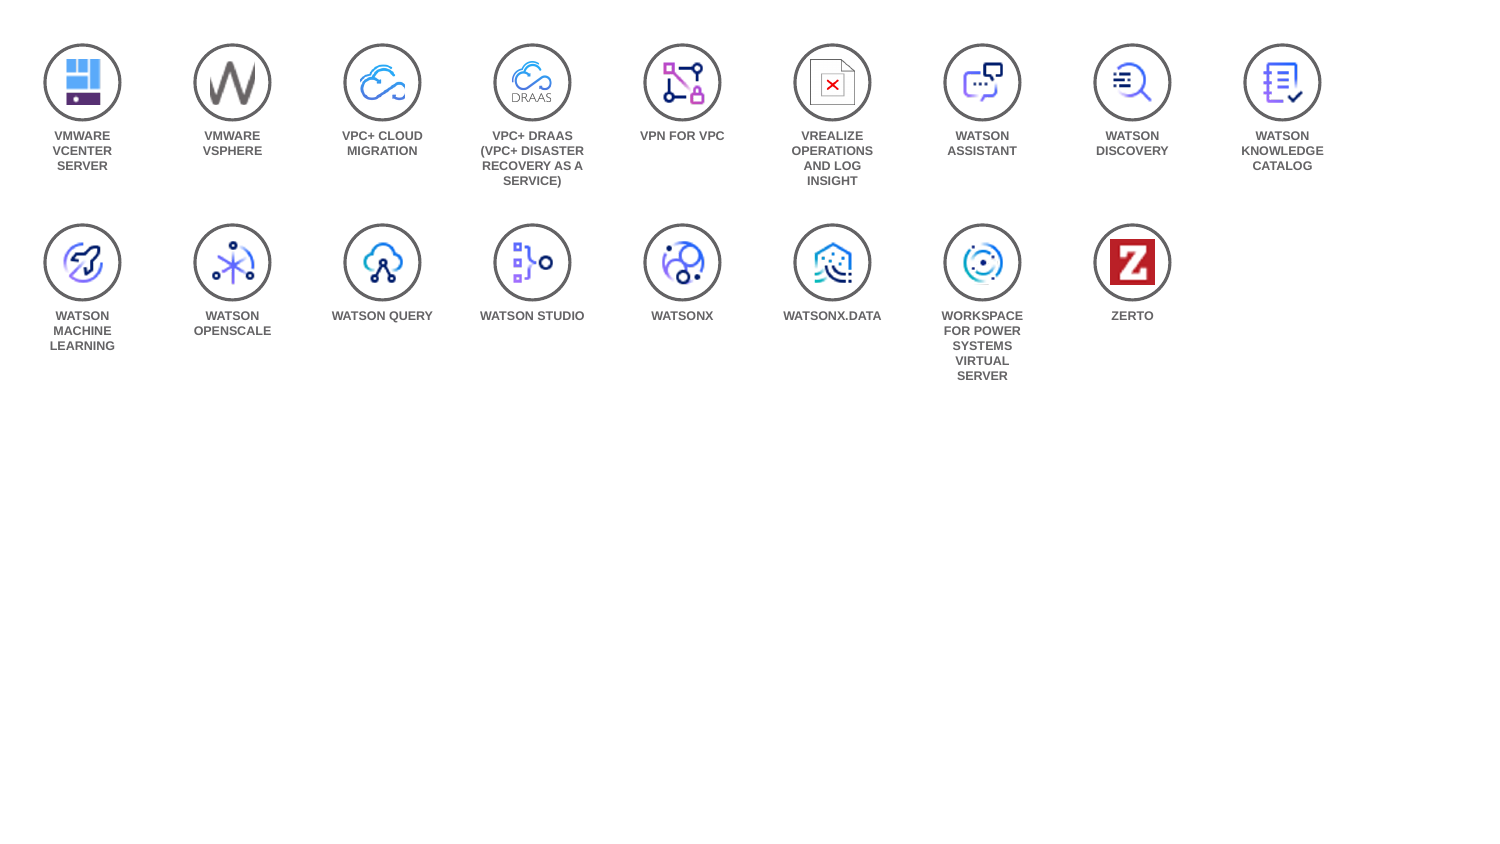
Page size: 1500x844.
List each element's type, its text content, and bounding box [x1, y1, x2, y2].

text_box [344, 224, 420, 290]
text_box VPC+ DRAAS (VPC+ DISASTER RECOVERY AS A SERVICE) [479, 127, 585, 188]
picture [59, 239, 106, 286]
picture [809, 239, 856, 286]
picture [509, 59, 556, 106]
text_box WATSON OPENSCALE [179, 307, 285, 338]
text_box WATSONX [629, 307, 735, 323]
picture [809, 59, 856, 106]
text_box [1094, 224, 1170, 290]
text_box WATSON KNOWLEDGE CATALOG [1229, 127, 1335, 173]
text_box [809, 292, 856, 300]
picture [359, 59, 406, 106]
text_box [494, 224, 570, 290]
picture [209, 59, 256, 106]
text_box [794, 44, 870, 110]
text_box [1109, 112, 1156, 120]
text_box [509, 112, 556, 120]
text_box [959, 292, 1006, 300]
text_box VMWARE VSPHERE [179, 127, 285, 158]
text_box WATSON MACHINE LEARNING [29, 307, 135, 353]
text_box [59, 292, 106, 300]
text_box [209, 292, 256, 300]
picture [59, 59, 106, 106]
text_box WATSON ASSISTANT [929, 127, 1035, 158]
text_box [794, 224, 870, 290]
text_box WATSON STUDIO [479, 307, 585, 323]
text_box [644, 224, 720, 290]
text_box [359, 112, 406, 120]
text_box [944, 224, 1020, 290]
picture [1109, 239, 1156, 286]
text_box [44, 44, 120, 110]
text_box [944, 44, 1020, 110]
text_box [1259, 112, 1306, 120]
text_box WORKSPACE FOR POWER SYSTEMS VIRTUAL SERVER [929, 307, 1035, 383]
picture [359, 239, 406, 286]
picture [959, 59, 1006, 106]
text_box [509, 292, 556, 300]
text_box [1094, 44, 1170, 110]
text_box [359, 292, 406, 300]
text_box [644, 44, 720, 110]
text_box [659, 292, 706, 300]
text_box WATSONX.DATA [779, 307, 885, 323]
text_box [1109, 292, 1156, 300]
text_box [59, 112, 106, 120]
picture [1259, 59, 1306, 106]
picture [659, 59, 706, 106]
text_box WATSON DISCOVERY [1079, 127, 1185, 158]
text_box [209, 112, 256, 120]
picture [959, 239, 1006, 286]
picture [209, 239, 256, 286]
text_box VPN FOR VPC [629, 127, 735, 143]
text_box WATSON QUERY [329, 307, 435, 323]
text_box [194, 224, 270, 290]
text_box [344, 44, 420, 110]
picture [1109, 59, 1156, 106]
picture [509, 239, 556, 286]
picture [659, 239, 706, 286]
text_box VREALIZE OPERATIONS AND LOG INSIGHT [779, 127, 885, 188]
text_box [1244, 44, 1320, 110]
text_box [809, 112, 856, 120]
text_box [959, 112, 1006, 120]
text_box [659, 112, 706, 120]
text_box [494, 44, 570, 110]
text_box VMWARE VCENTER SERVER [29, 127, 135, 173]
text_box [44, 224, 120, 290]
text_box VPC+ CLOUD MIGRATION [329, 127, 435, 158]
text_box [194, 44, 270, 110]
text_box ZERTO [1079, 307, 1185, 323]
